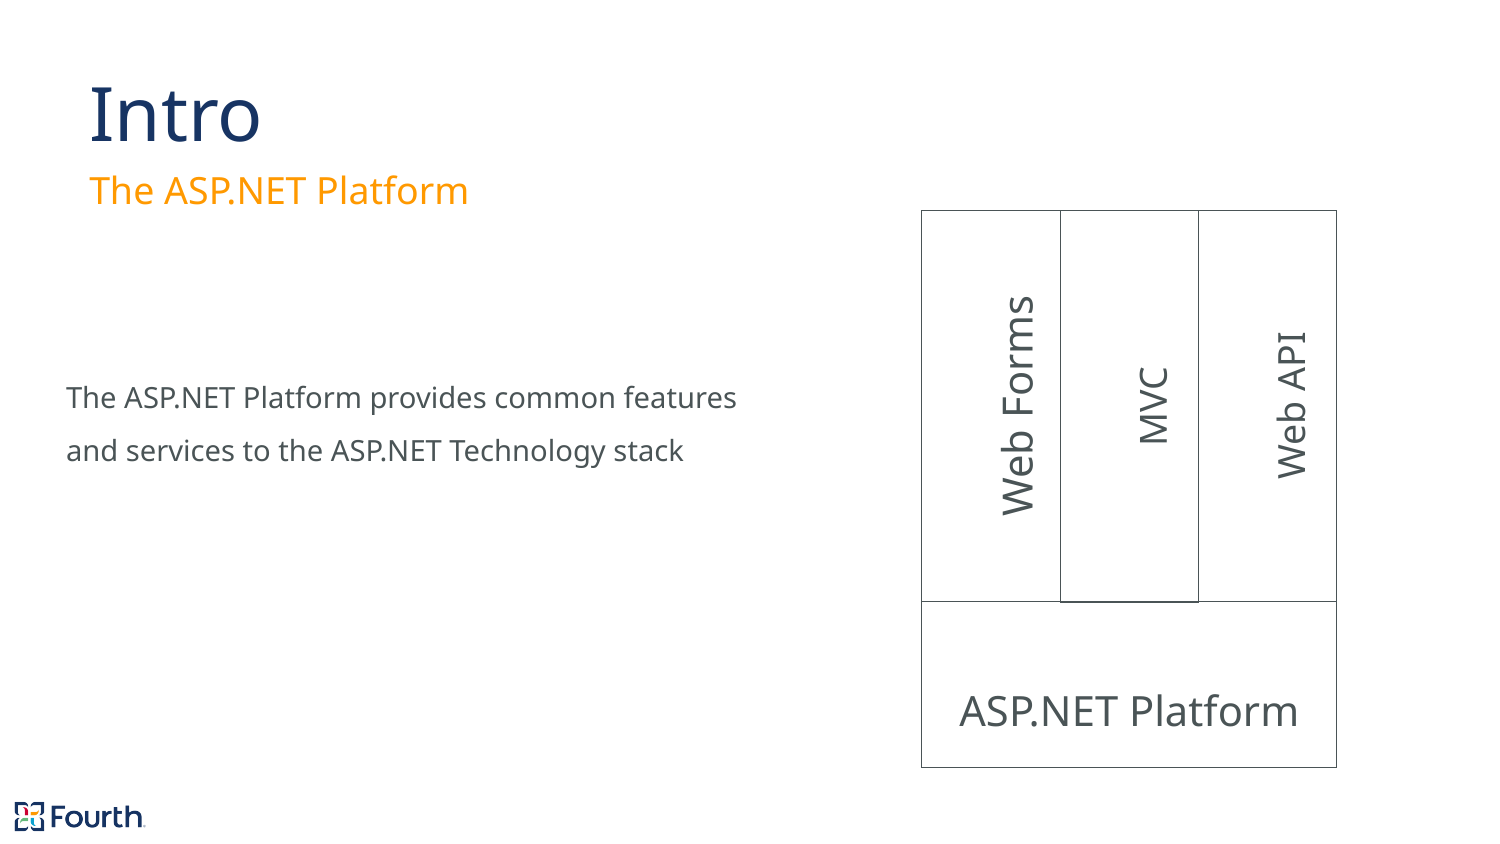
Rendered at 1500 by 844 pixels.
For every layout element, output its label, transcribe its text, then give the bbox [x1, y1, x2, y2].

title Intro [74, 67, 1426, 145]
subtitle The ASP.NET Platform [74, 145, 1426, 210]
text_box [921, 209, 1337, 768]
list The ASP.NET Platform provides common features and services to the ASP.NET Technology stack [25, 347, 769, 497]
picture [14, 801, 146, 832]
